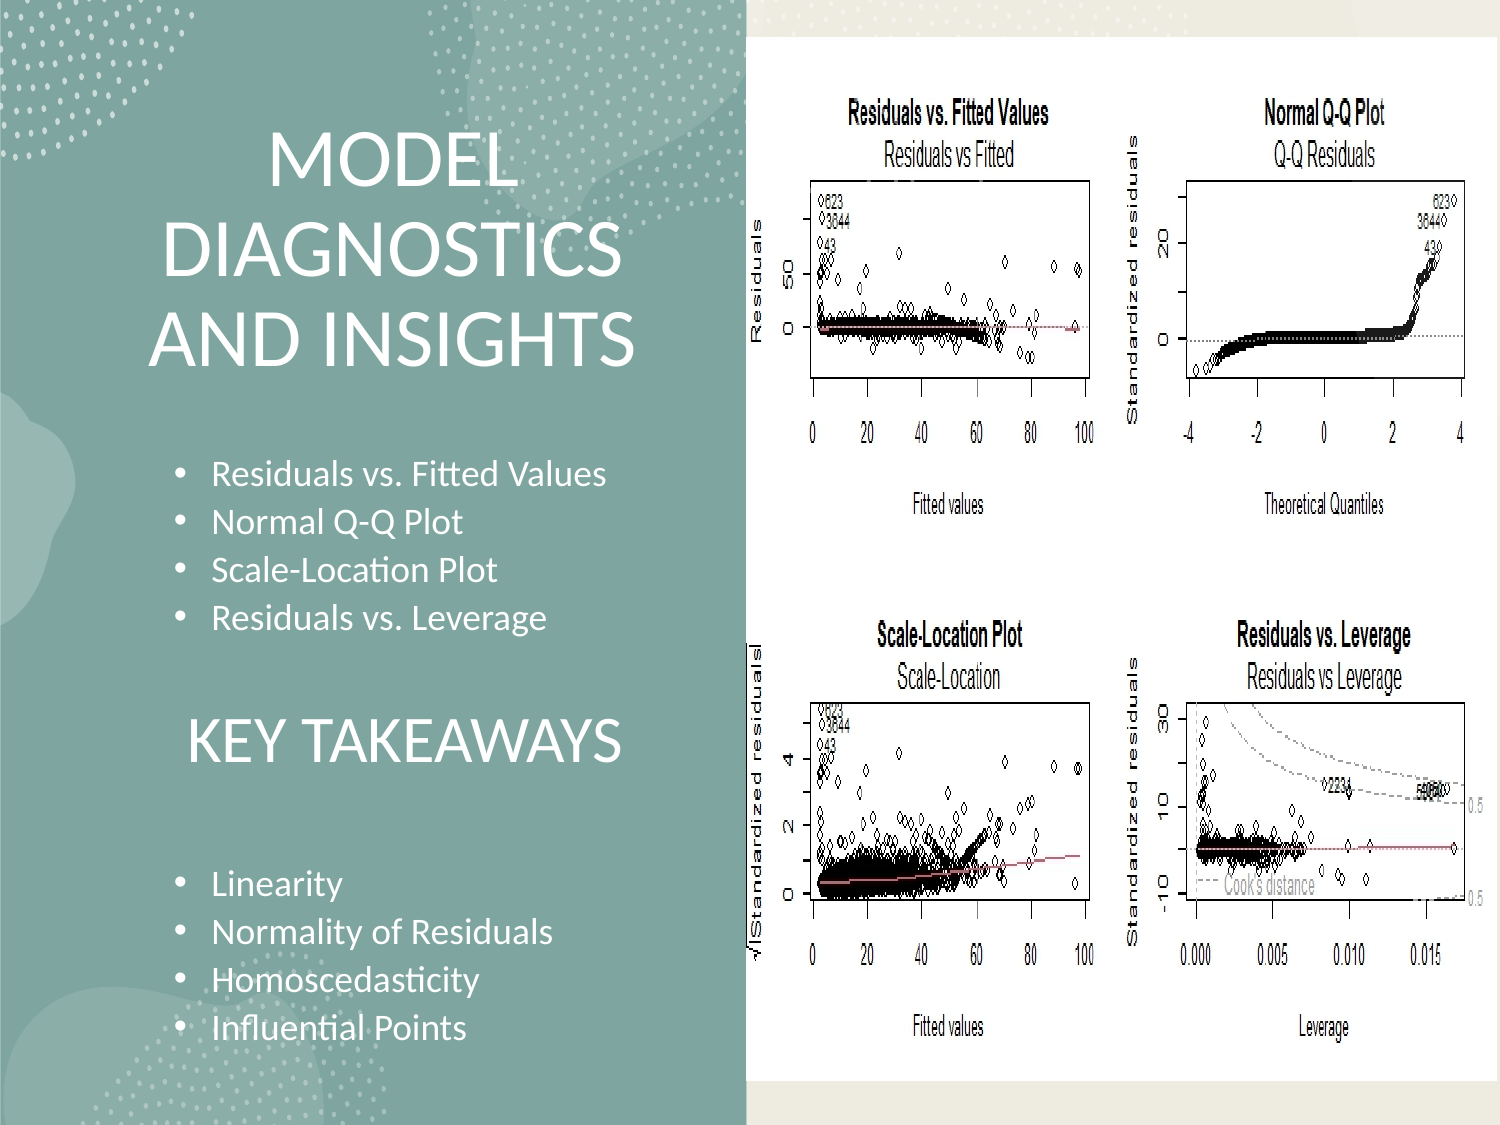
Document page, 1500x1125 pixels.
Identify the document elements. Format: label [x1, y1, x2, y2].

text_box [0, 0, 1500, 1125]
